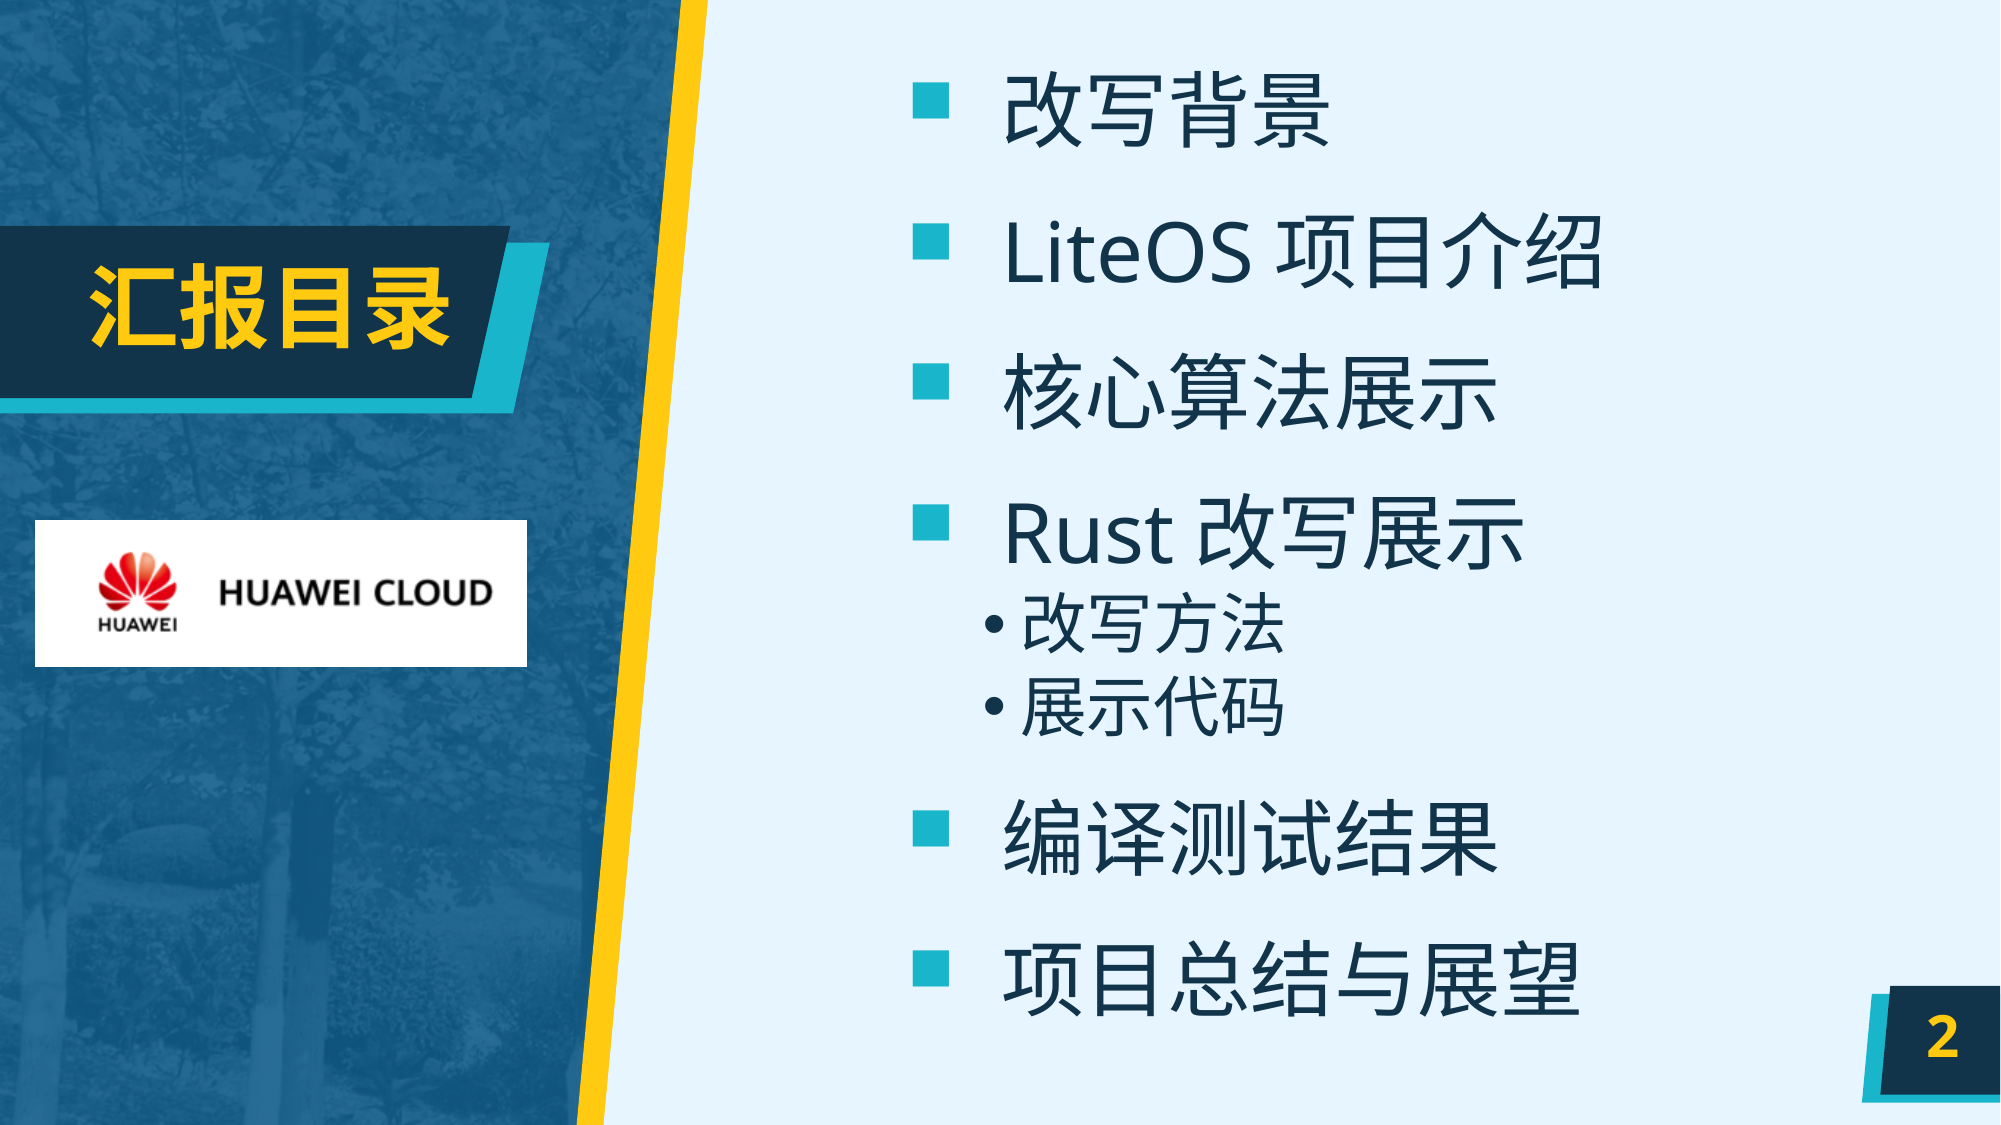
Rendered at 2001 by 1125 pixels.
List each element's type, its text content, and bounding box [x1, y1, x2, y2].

slide_number 2 [1898, 993, 1989, 1084]
picture [35, 520, 527, 667]
list 改写背景 LiteOS项目介绍 核心算法展示 Rust改写展示 改写方法 展示代码 编译测试结果 项目总结与展望 [892, 31, 1840, 1062]
title 汇报目录 [0, 225, 470, 398]
